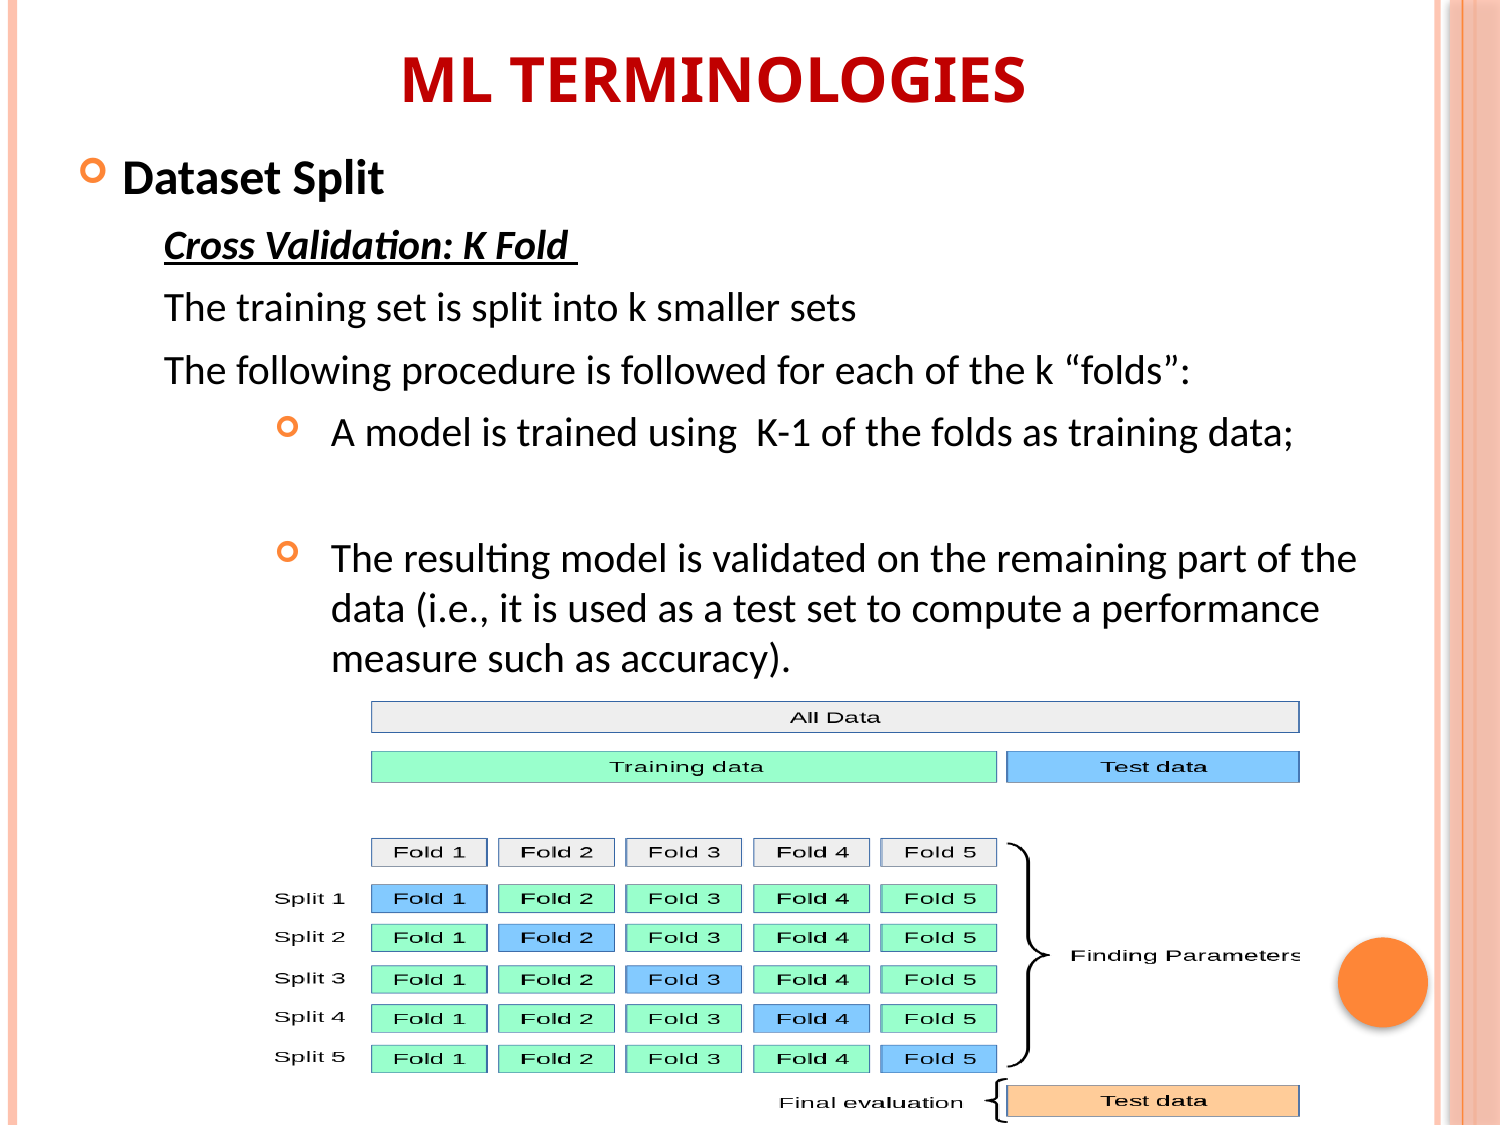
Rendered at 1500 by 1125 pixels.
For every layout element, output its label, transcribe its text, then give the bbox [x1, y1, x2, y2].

picture [274, 700, 1301, 1123]
list Dataset Split Cross Validation: K Fold The training set is split into k smaller sets The following procedure is followed for each of the k “folds”: A model is trained using K-1 of the folds as training data; The resulting model is validated on the remaining part of the data (i.e., it is used as a test set to compute a performance measure such as accuracy). [62, 137, 1425, 1075]
title ML Terminologies [99, 0, 1325, 116]
